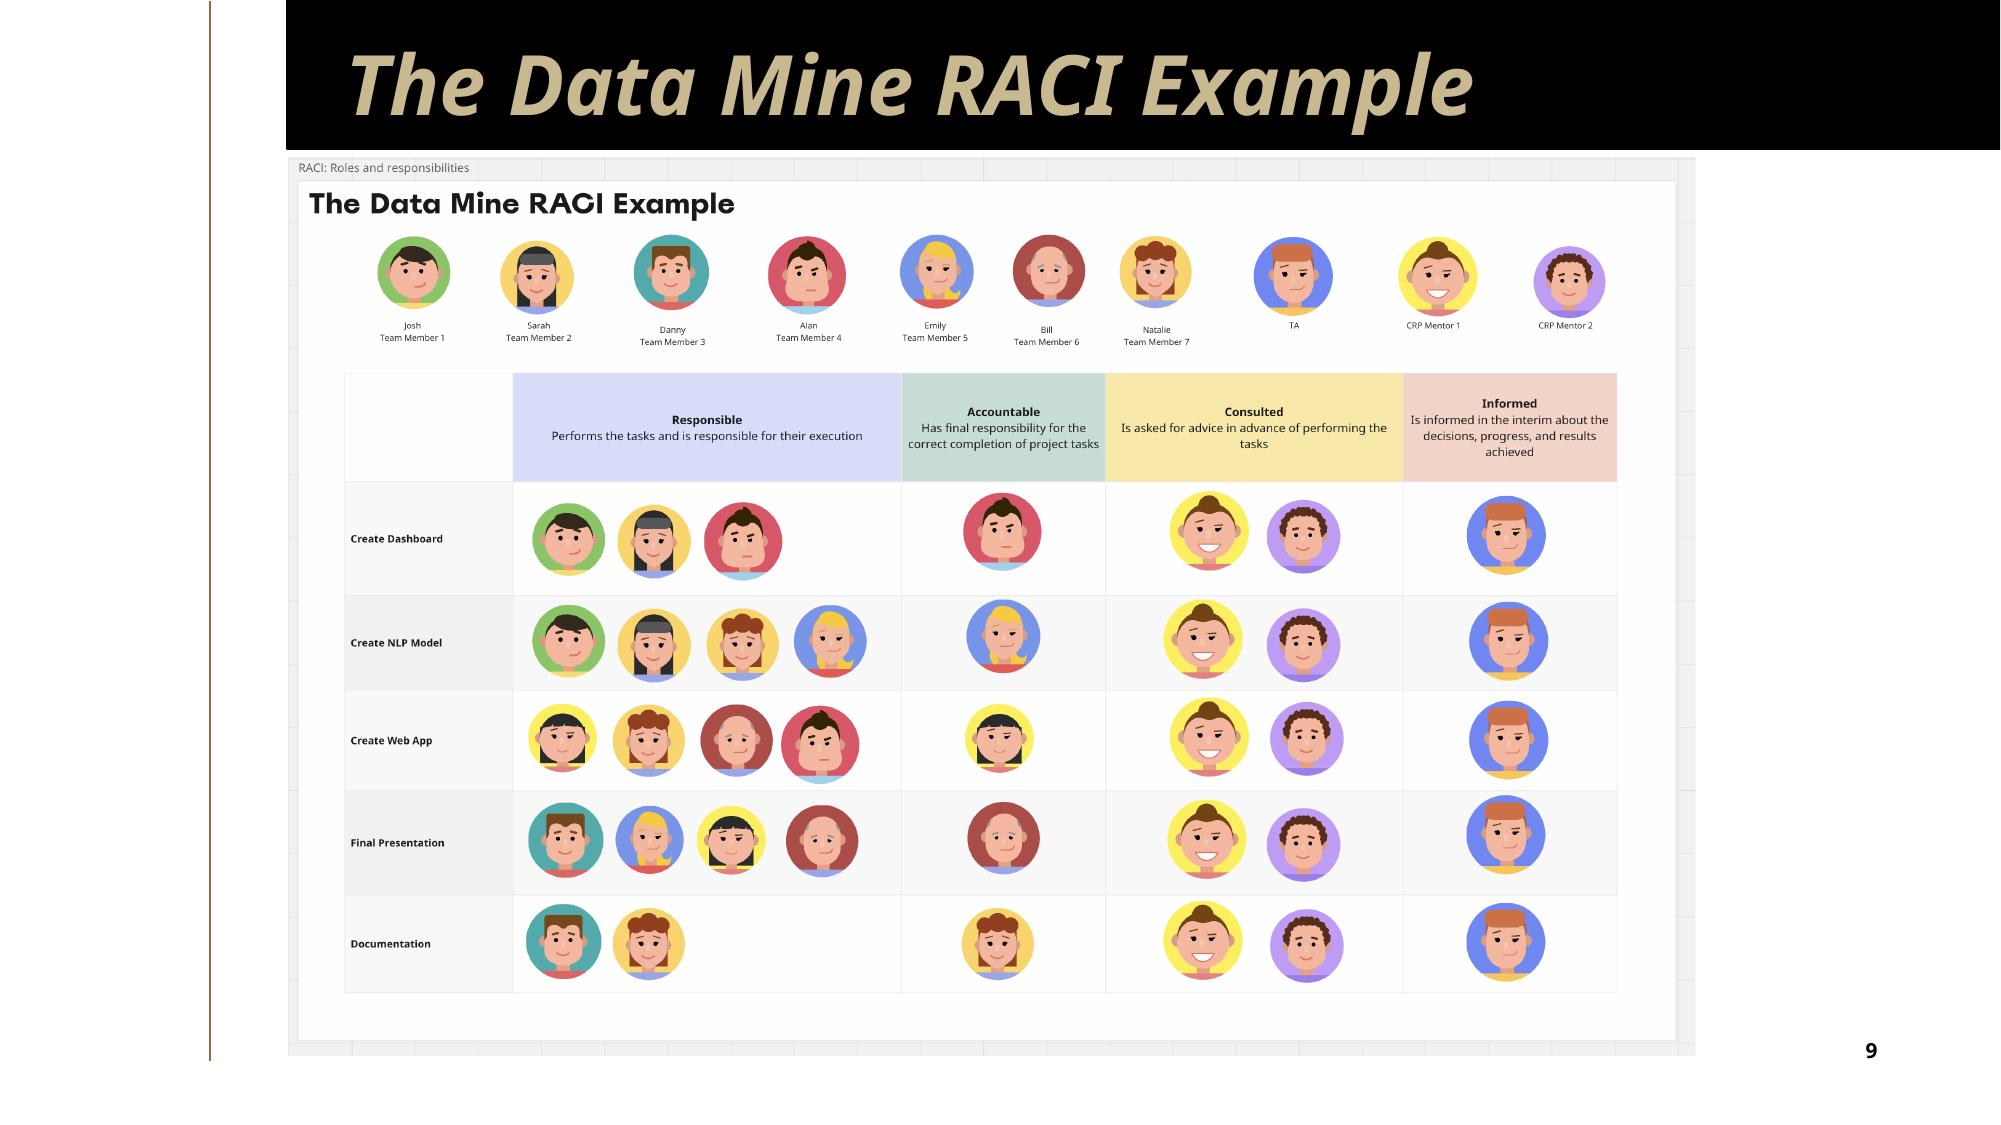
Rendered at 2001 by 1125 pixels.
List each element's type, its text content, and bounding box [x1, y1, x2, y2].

title The Data Mine RACI Example [343, 40, 1868, 140]
picture [287, 157, 1696, 1056]
slide_number 9 [1831, 1021, 1912, 1082]
